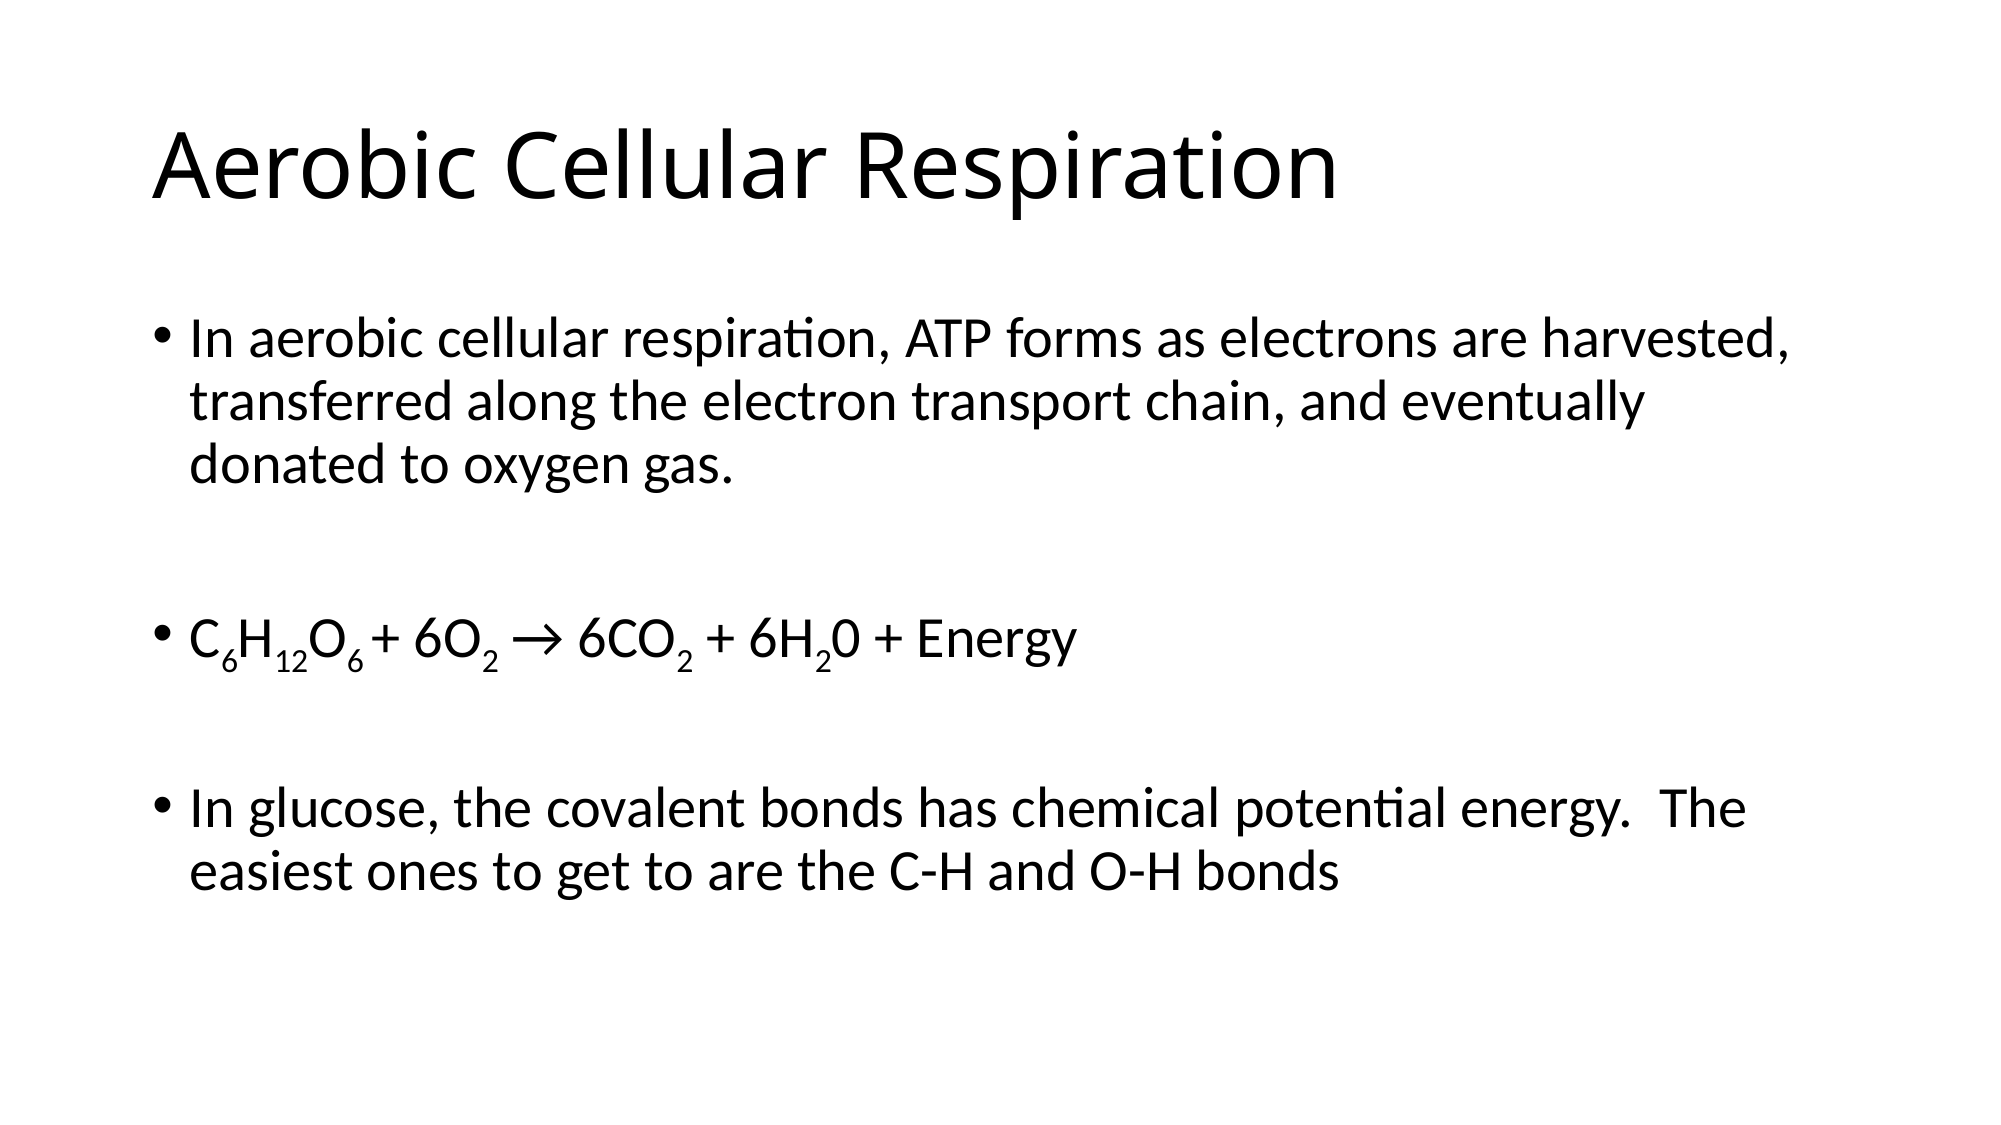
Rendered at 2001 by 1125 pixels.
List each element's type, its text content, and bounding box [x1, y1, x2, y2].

title Aerobic Cellular Respiration [137, 59, 1863, 278]
list In aerobic cellular respiration, ATP forms as electrons are harvested, transferred along the electron transport chain, and eventually donated to oxygen gas. C6H12O6 + 6O2 → 6CO2 + 6H20 + Energy In glucose, the covalent bonds has chemical potential energy. The easiest ones to get to are the C-H and O-H bonds [137, 299, 1863, 1014]
